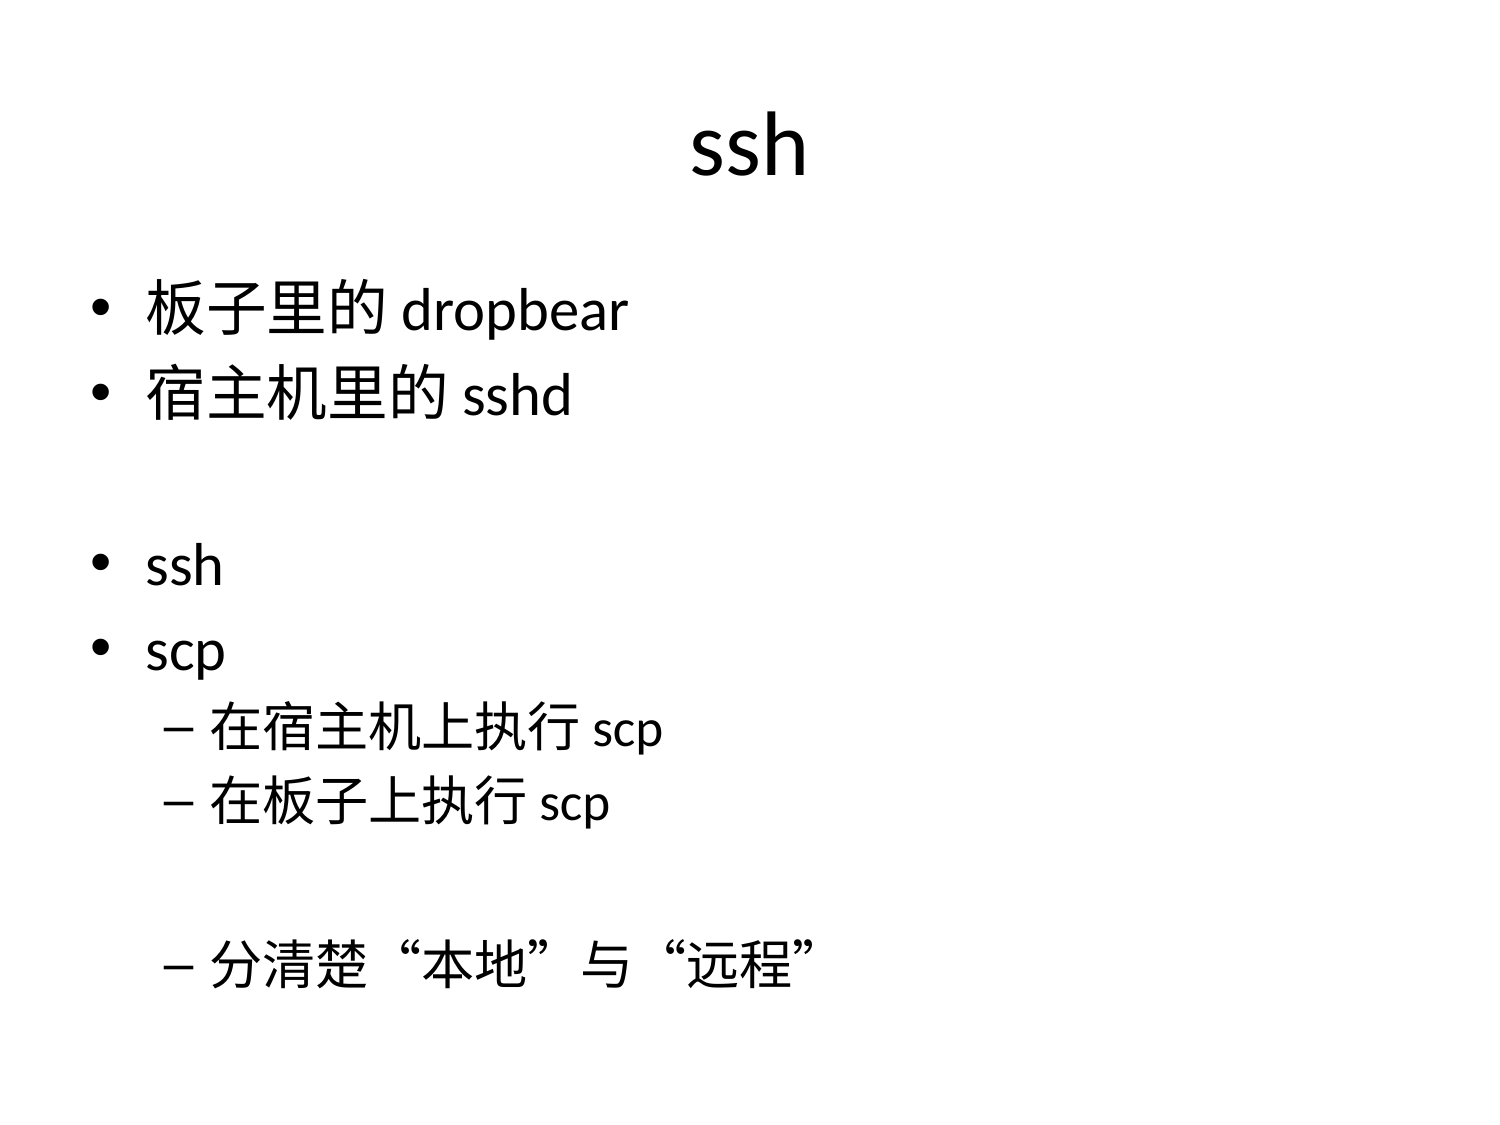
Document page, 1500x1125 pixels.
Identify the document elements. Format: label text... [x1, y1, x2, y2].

list 板子里的dropbear 宿主机里的sshd ssh scp 在宿主机上执行scp 在板子上执行scp 分清楚“本地”与“远程” [75, 262, 1425, 1005]
title ssh [75, 45, 1425, 233]
